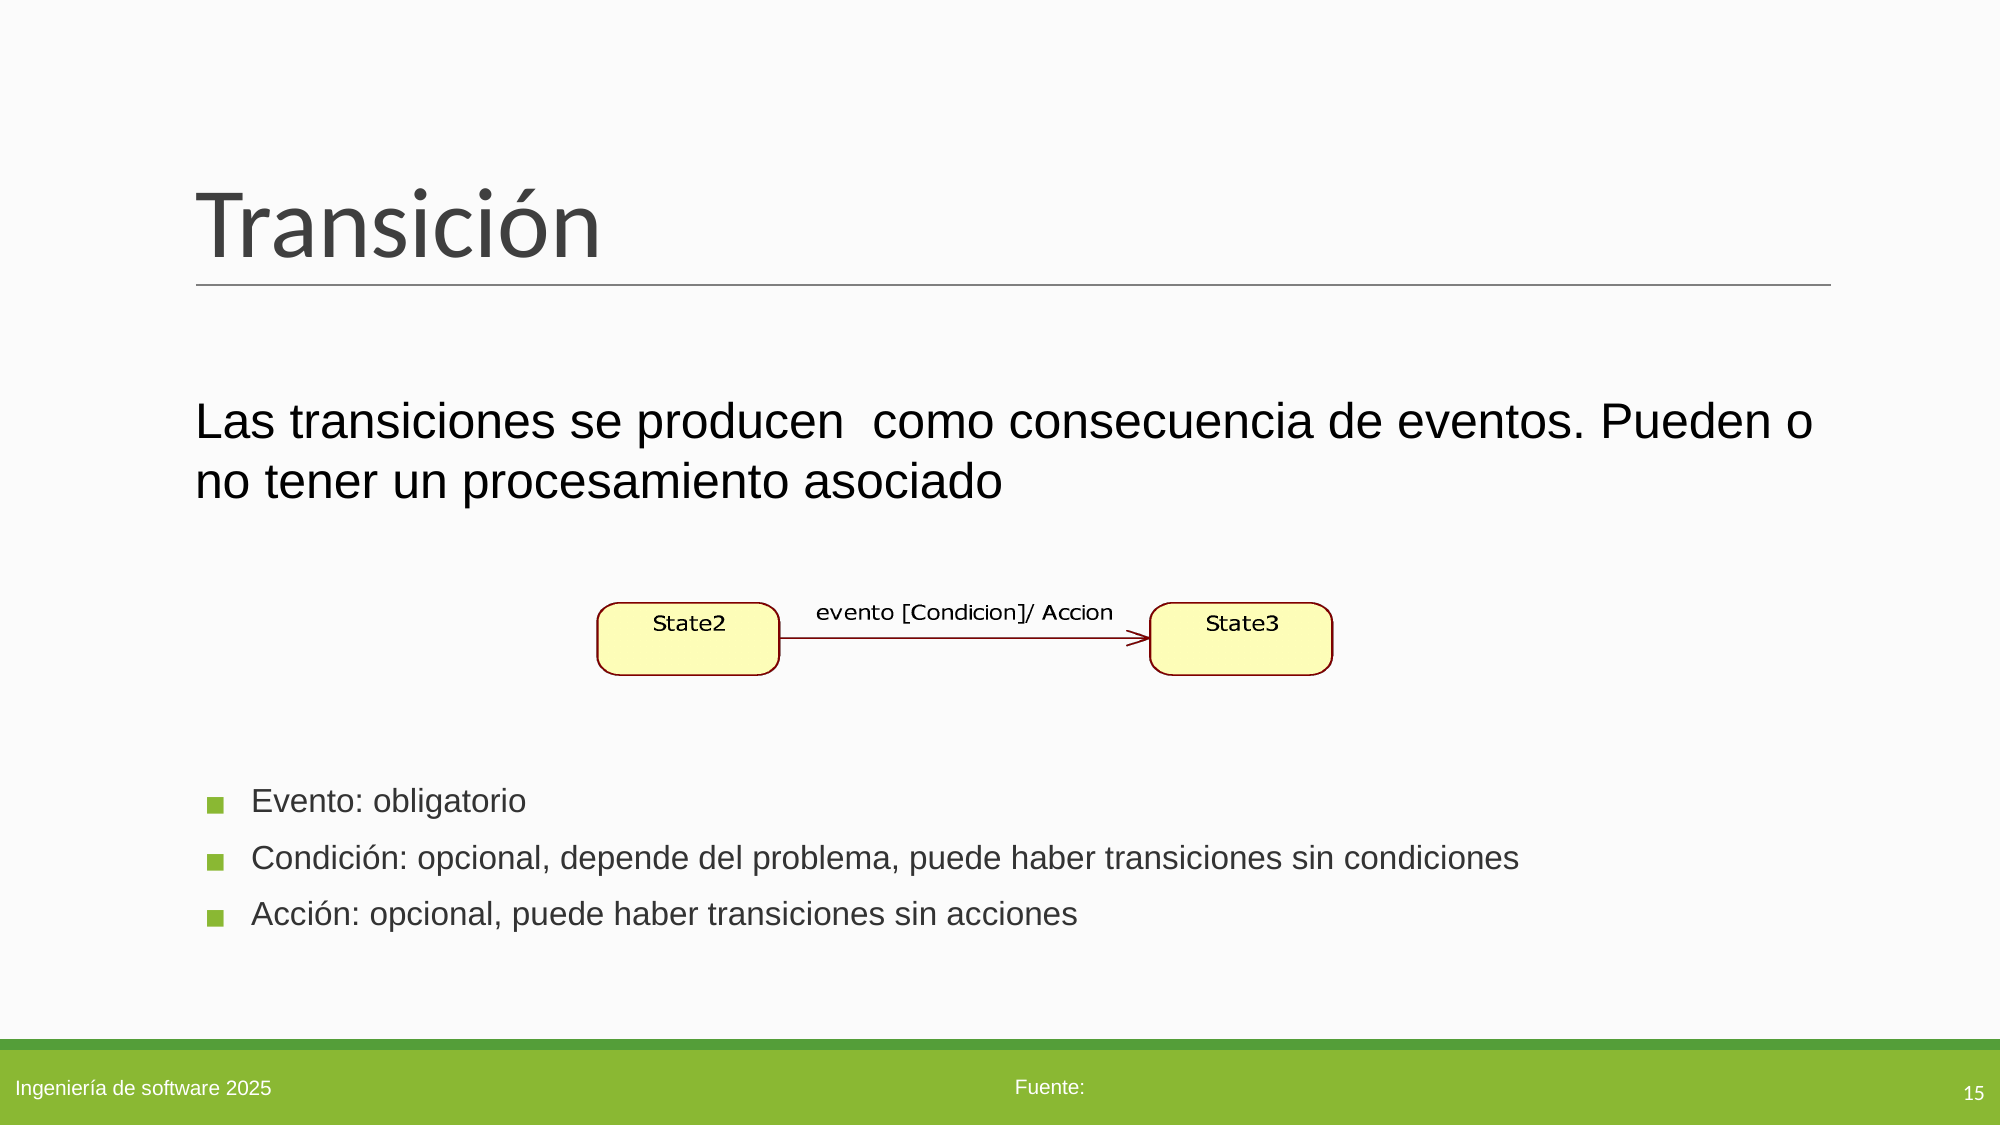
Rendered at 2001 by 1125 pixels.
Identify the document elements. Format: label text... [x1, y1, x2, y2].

slide_number 15 [1784, 1061, 2000, 1122]
text_box Las transiciones se producen como consecuencia de eventos. Pueden o no tener un procesamiento asociado [179, 373, 1830, 524]
title Transición [180, 47, 1830, 285]
text_box Evento: obligatorio Condición: opcional, depende del problema, puede haber transiciones sin condiciones Acción: opcional, puede haber transiciones sin acciones [89, 771, 1757, 980]
picture [550, 562, 1379, 713]
